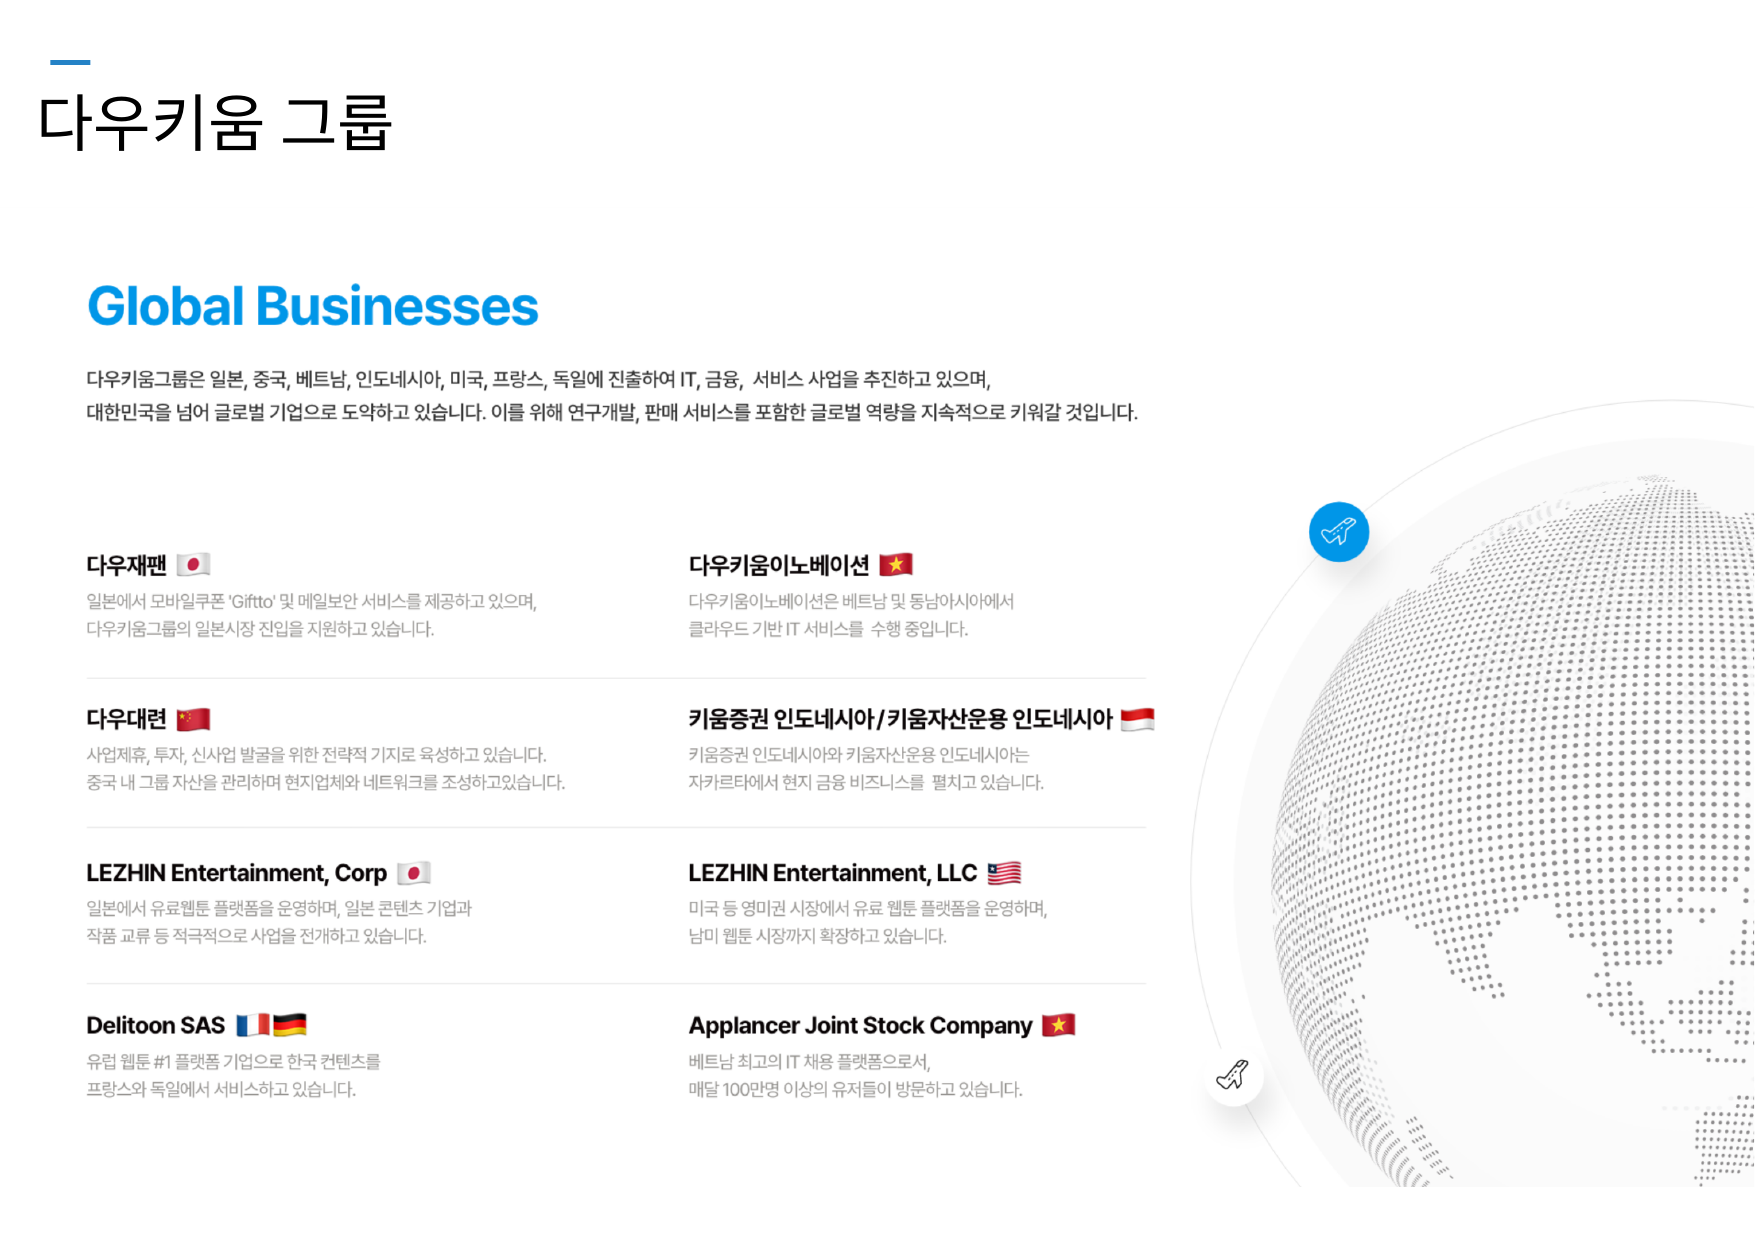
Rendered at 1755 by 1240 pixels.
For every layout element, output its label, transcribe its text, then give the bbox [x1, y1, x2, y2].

picture [0, 207, 1755, 1240]
title 다우키움 그룹 [28, 84, 1721, 169]
